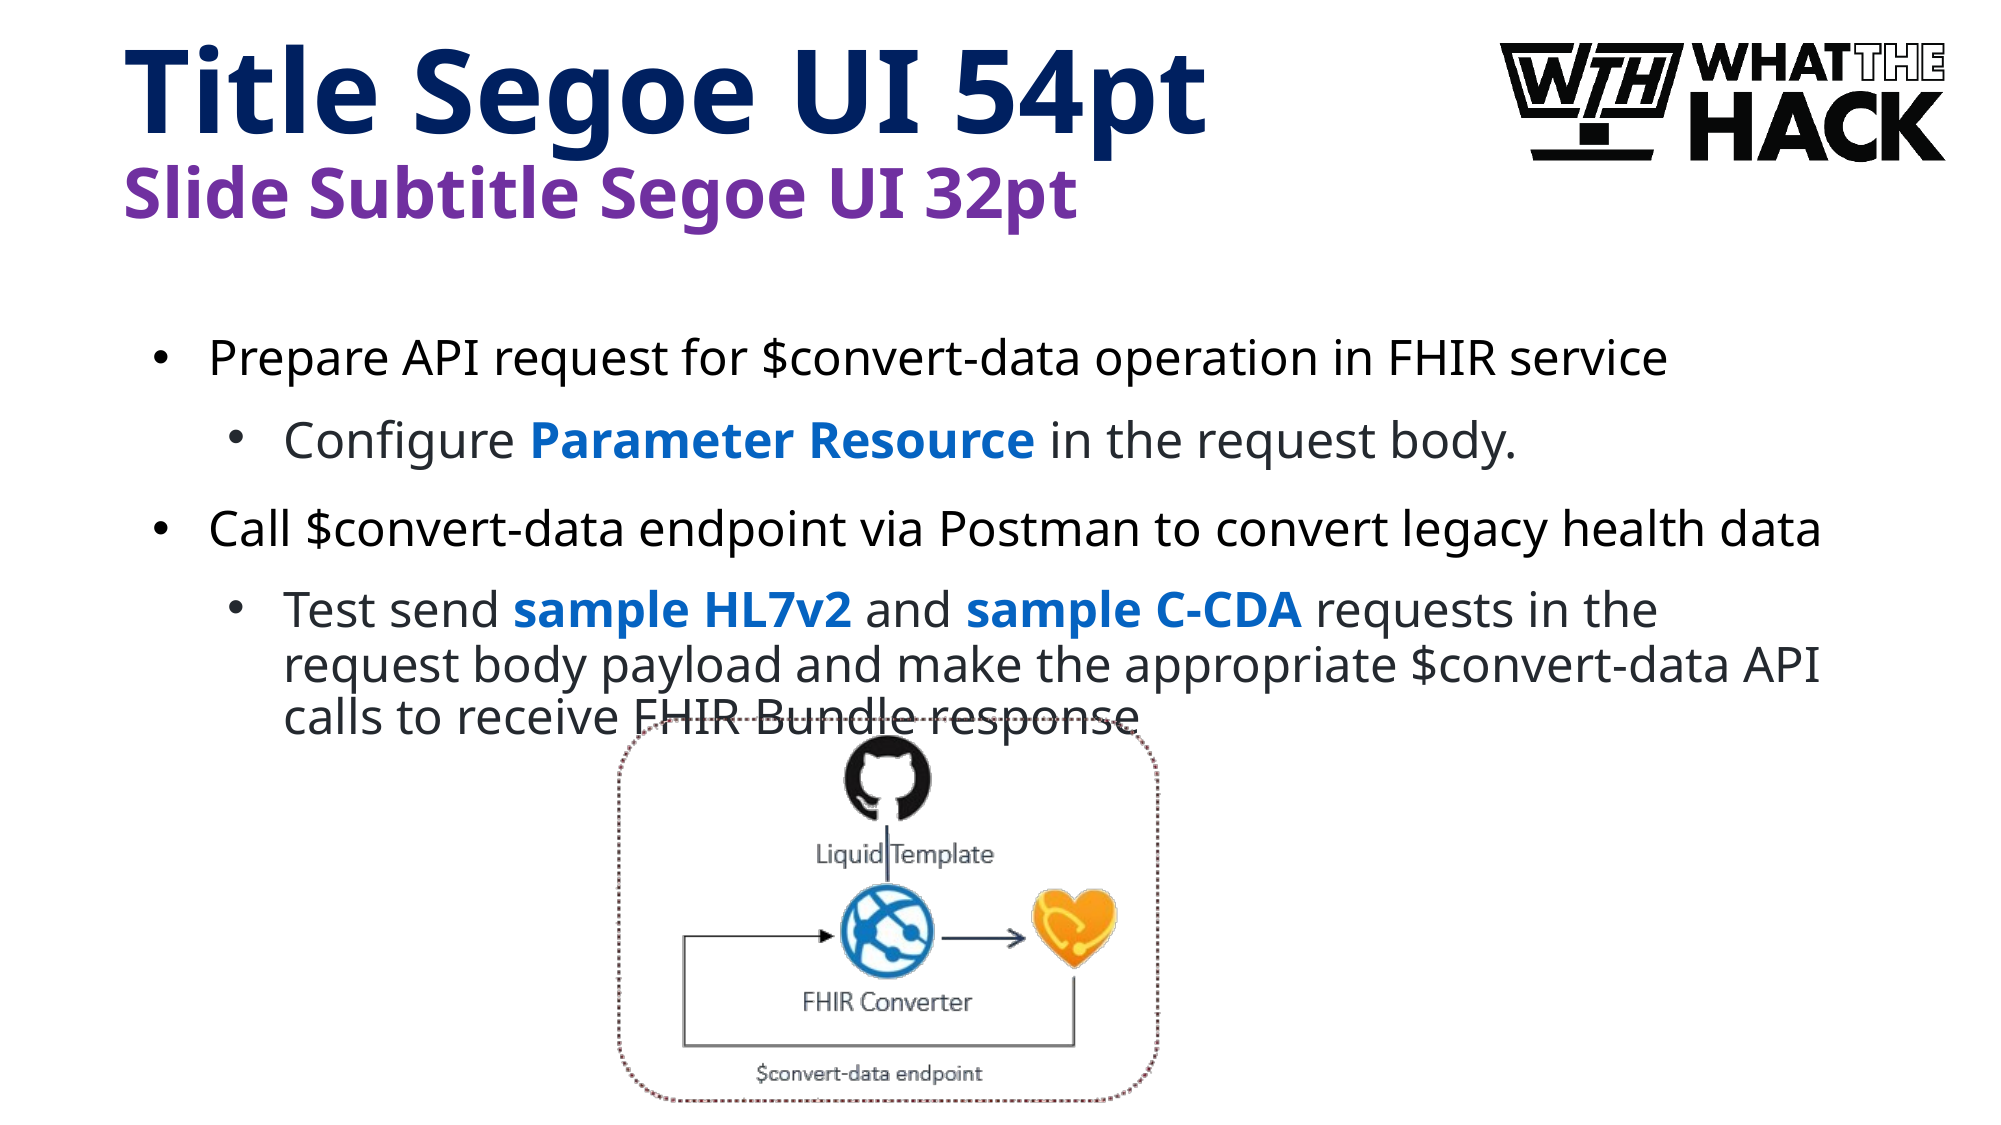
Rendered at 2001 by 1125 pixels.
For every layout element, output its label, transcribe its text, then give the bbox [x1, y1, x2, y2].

list Prepare API request for $convert-data operation in FHIR service Configure Parameter Resource in the request body. Call $convert-data endpoint via Postman to convert legacy health data Test send sample HL7v2 and sample C-CDA requests in the request body payload and make the appropriate $convert-data API calls to receive FHIR Bundle response [137, 326, 1863, 771]
title Title Segoe UI 54pt Slide Subtitle Segoe UI 32pt [108, 24, 1834, 243]
picture [593, 708, 1181, 1117]
picture [1426, 0, 2000, 242]
